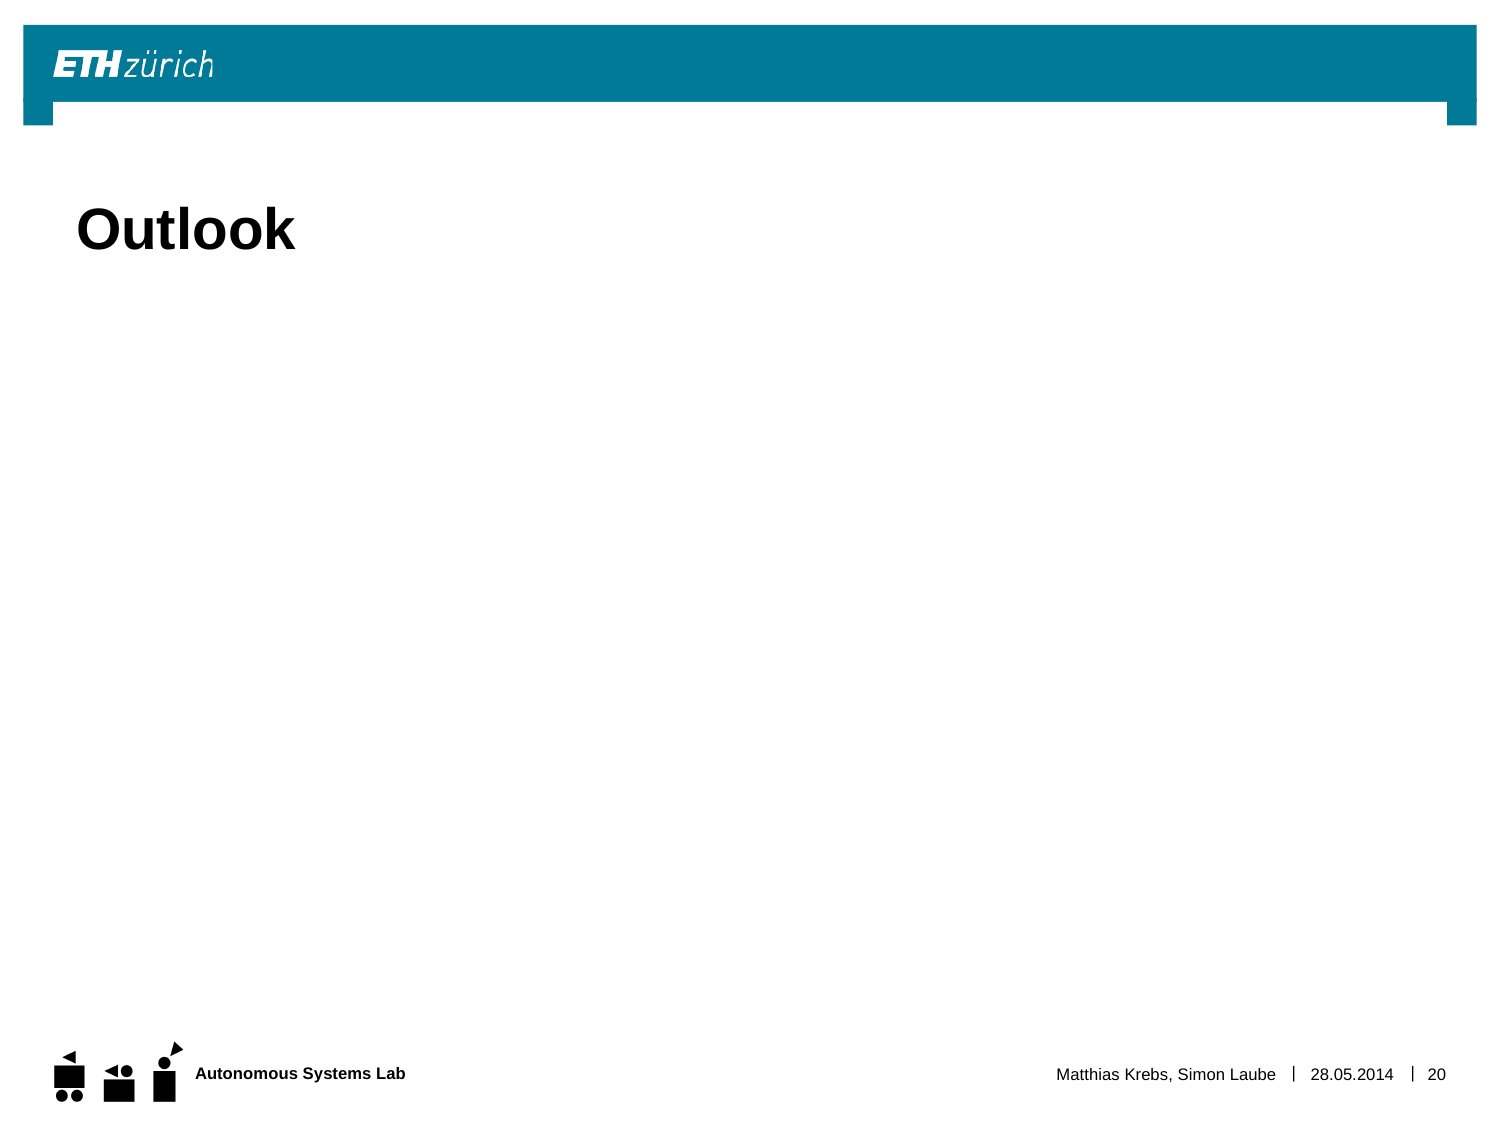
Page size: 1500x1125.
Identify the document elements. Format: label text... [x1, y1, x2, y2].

slide_number 20 [1415, 1034, 1459, 1112]
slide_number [1302, 1034, 1403, 1112]
title Outlook [53, 101, 1447, 262]
footer Matthias Krebs, Simon Laube [750, 1034, 1277, 1112]
